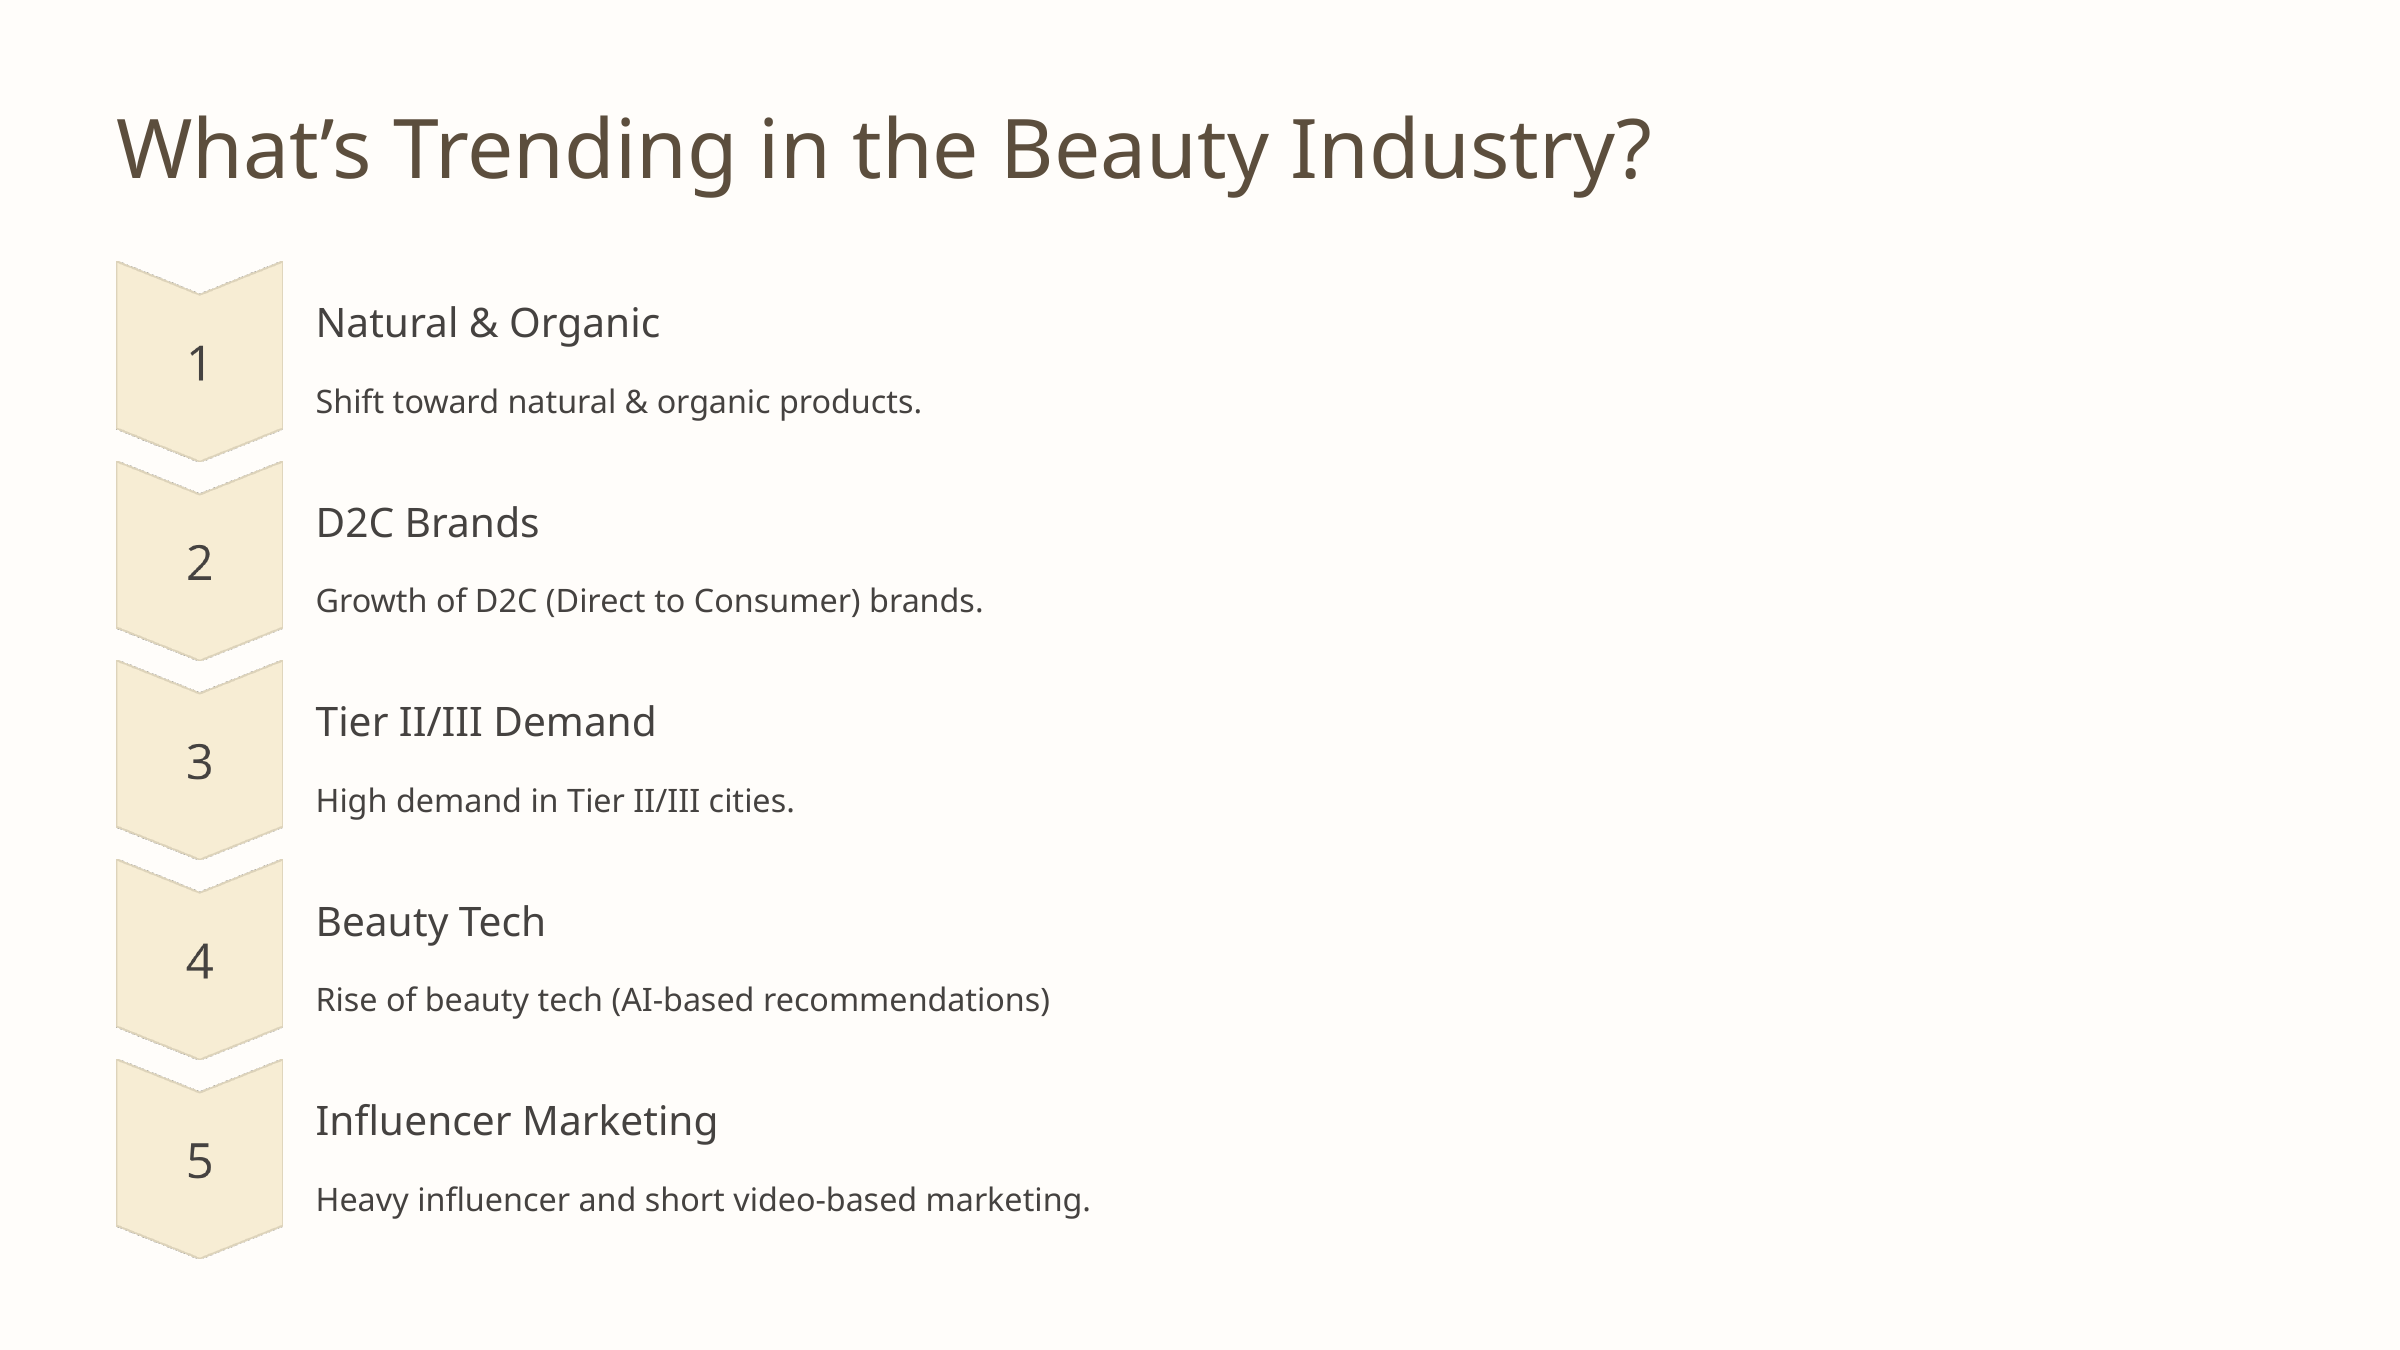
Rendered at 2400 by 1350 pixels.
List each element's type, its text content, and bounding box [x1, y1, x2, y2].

text_box Influencer Marketing [315, 1092, 769, 1145]
text_box What’s Trending in the Beauty Industry? [116, 91, 1835, 196]
text_box Tier II/III Demand [315, 693, 732, 746]
text_box Heavy influencer and short video-based marketing. [315, 1164, 2284, 1218]
text_box Shift toward natural & organic products. [315, 366, 2284, 420]
text_box Rise of beauty tech (AI-based recommendations) [315, 965, 2284, 1019]
text_box Growth of D2C (Direct to Consumer) brands. [315, 566, 2284, 620]
text_box D2C Brands [315, 494, 732, 547]
picture [116, 261, 283, 1259]
text_box Natural & Organic [315, 294, 732, 347]
text_box High demand in Tier II/III cities. [315, 765, 2284, 819]
text_box Beauty Tech [315, 893, 732, 946]
